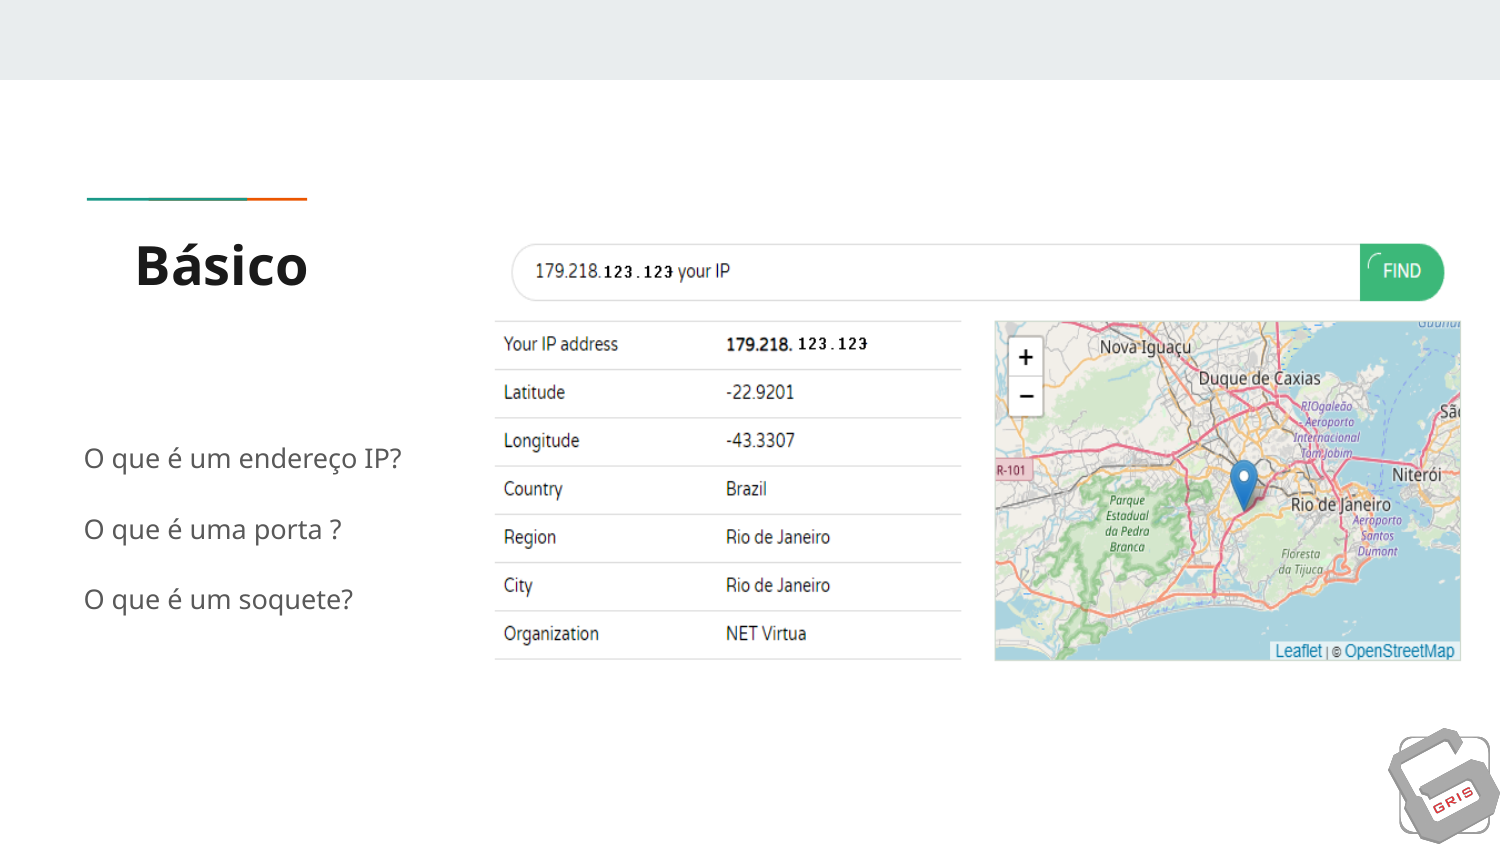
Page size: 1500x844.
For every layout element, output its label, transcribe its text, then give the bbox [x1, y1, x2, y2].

title Básico [119, 216, 662, 443]
list O que é um endereço IP? O que é uma porta ? O que é um soquete? [68, 421, 463, 684]
picture [485, 222, 1480, 700]
picture [1388, 728, 1500, 844]
